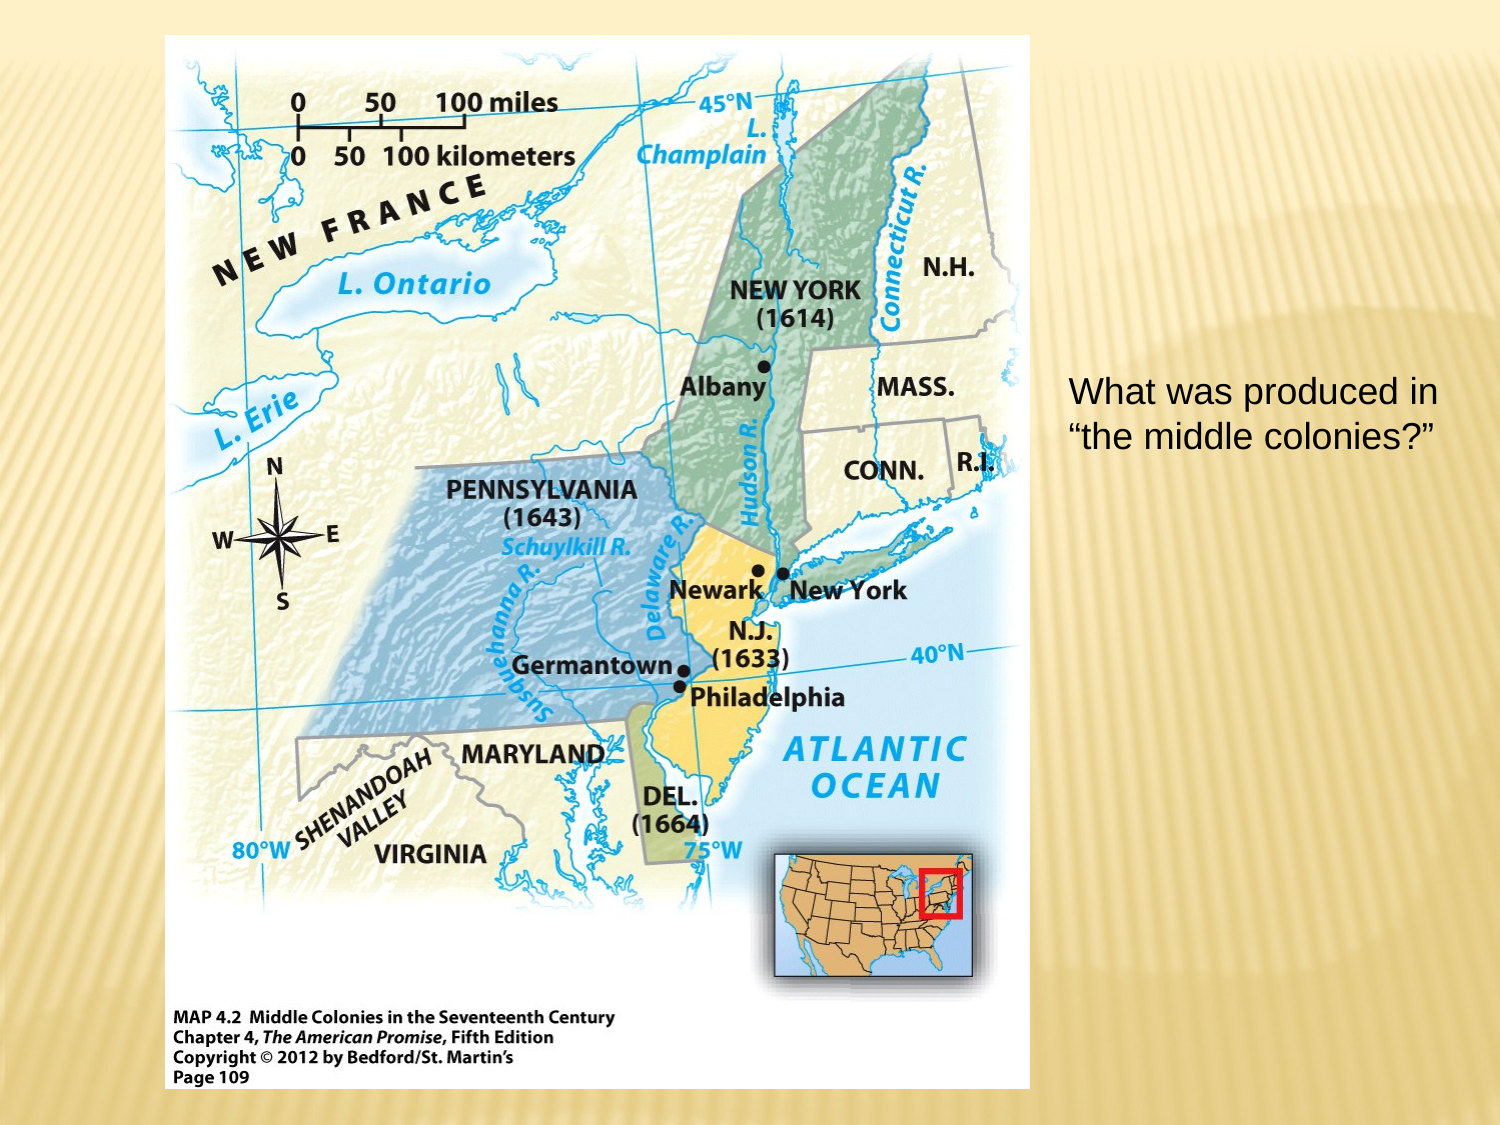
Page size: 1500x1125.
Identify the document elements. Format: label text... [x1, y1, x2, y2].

text_box What was produced in “the middle colonies?” [1053, 359, 1463, 466]
picture [0, 0, 1500, 1125]
